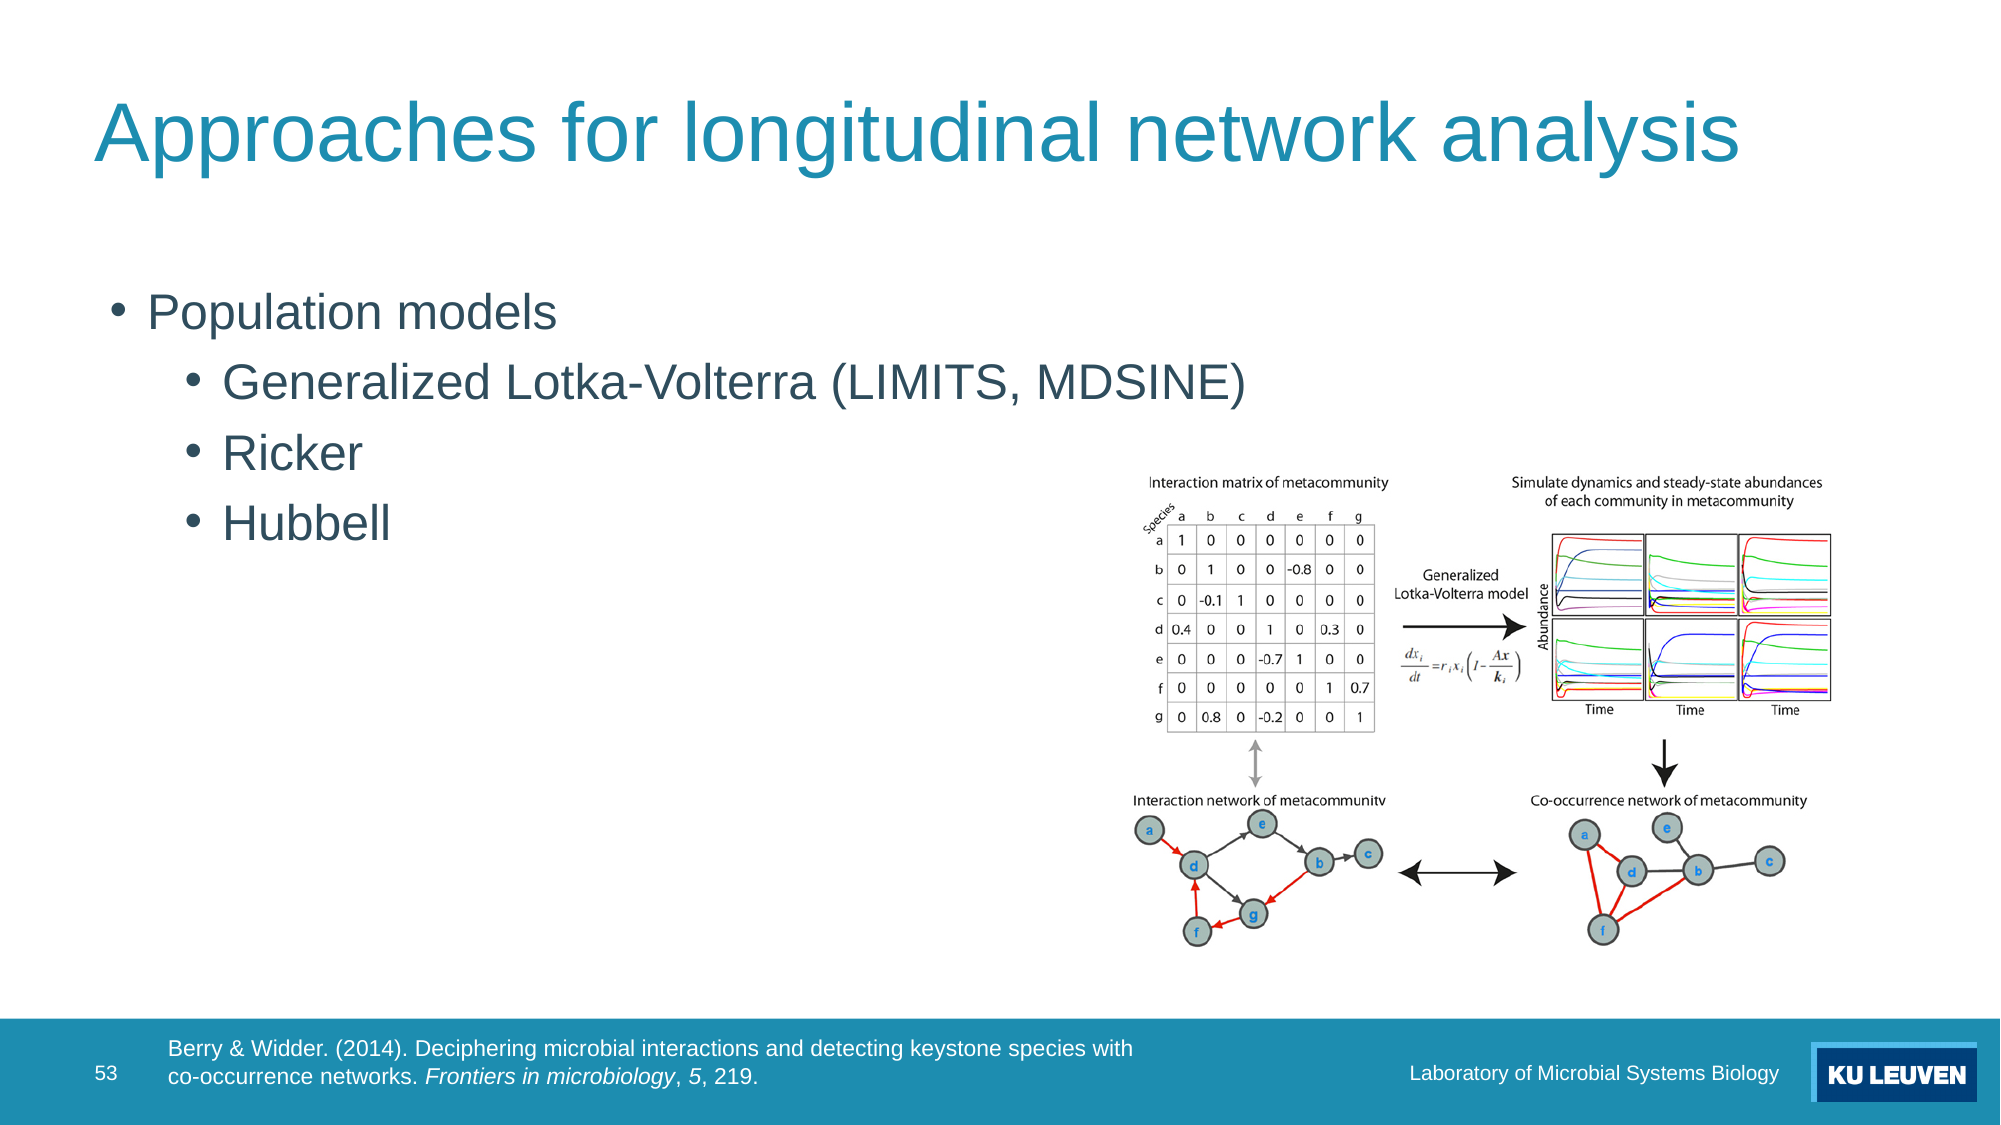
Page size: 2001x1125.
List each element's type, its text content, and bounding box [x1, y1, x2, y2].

footer Laboratory of Microbial Systems Biology [989, 1018, 1809, 1125]
title Approaches for longitudinal network analysis [94, 33, 1906, 223]
picture [1132, 474, 1832, 948]
slide_number 53 [94, 1018, 201, 1125]
text_box Berry & Widder. (2014). Deciphering microbial interactions and detecting keystone species with co-occurrence networks. Frontiers in microbiology, 5, 219. [153, 1026, 1187, 1097]
list Population models Generalized Lotka-Volterra (LIMITS, MDSINE) Ricker Hubbell [94, 271, 1906, 1004]
picture [1811, 1042, 1977, 1102]
